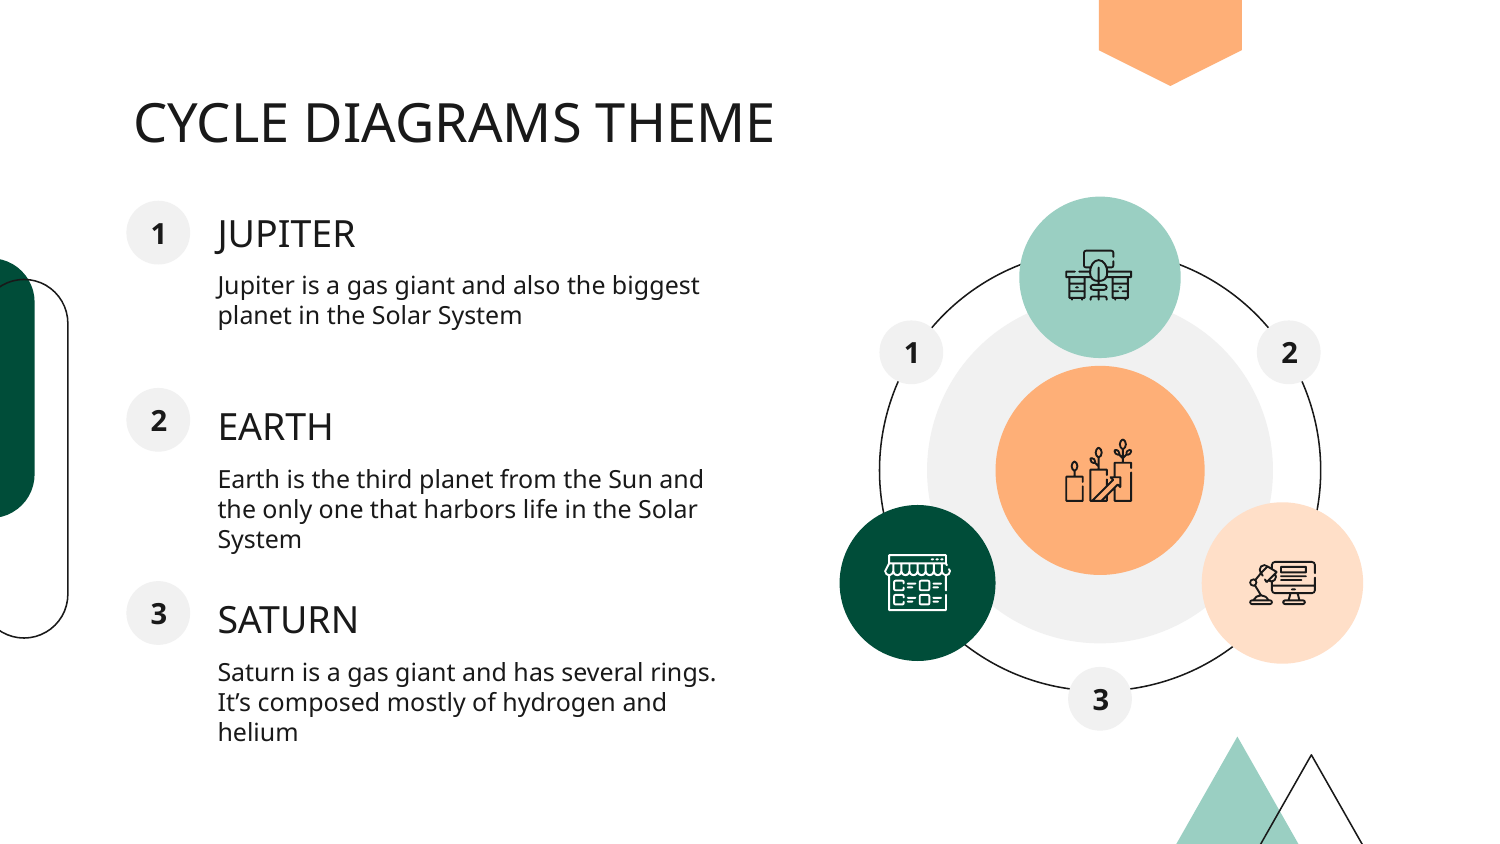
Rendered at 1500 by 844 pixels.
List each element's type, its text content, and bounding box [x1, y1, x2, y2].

text_box [965, 607, 1233, 689]
subtitle EARTH [202, 376, 742, 448]
text_box [1173, 264, 1321, 510]
text_box [1201, 502, 1364, 664]
text_box 1 [126, 200, 191, 265]
text_box [1065, 249, 1133, 301]
text_box 1 [879, 320, 944, 385]
text_box [839, 504, 996, 662]
text_box [879, 264, 1027, 512]
text_box [1249, 560, 1316, 606]
text_box 3 [1068, 666, 1132, 731]
text_box [1089, 438, 1133, 502]
text_box [884, 554, 951, 612]
text_box 2 [126, 387, 191, 452]
subtitle Saturn is a gas giant and has several rings. It’s composed mostly of hydrogen and helium [202, 641, 742, 736]
text_box 2 [1256, 320, 1321, 385]
text_box [995, 365, 1205, 575]
title CYCLE DIAGRAMS THEME [118, 72, 1382, 167]
subtitle Earth is the third planet from the Sun and the only one that harbors life in the Solar System [202, 448, 742, 543]
text_box [927, 313, 1273, 644]
text_box [1019, 196, 1181, 359]
text_box [1065, 460, 1084, 502]
subtitle JUPITER [202, 183, 742, 255]
subtitle Jupiter is a gas giant and also the biggest planet in the Solar System [202, 255, 742, 349]
subtitle SATURN [202, 569, 742, 641]
text_box 3 [126, 581, 191, 645]
